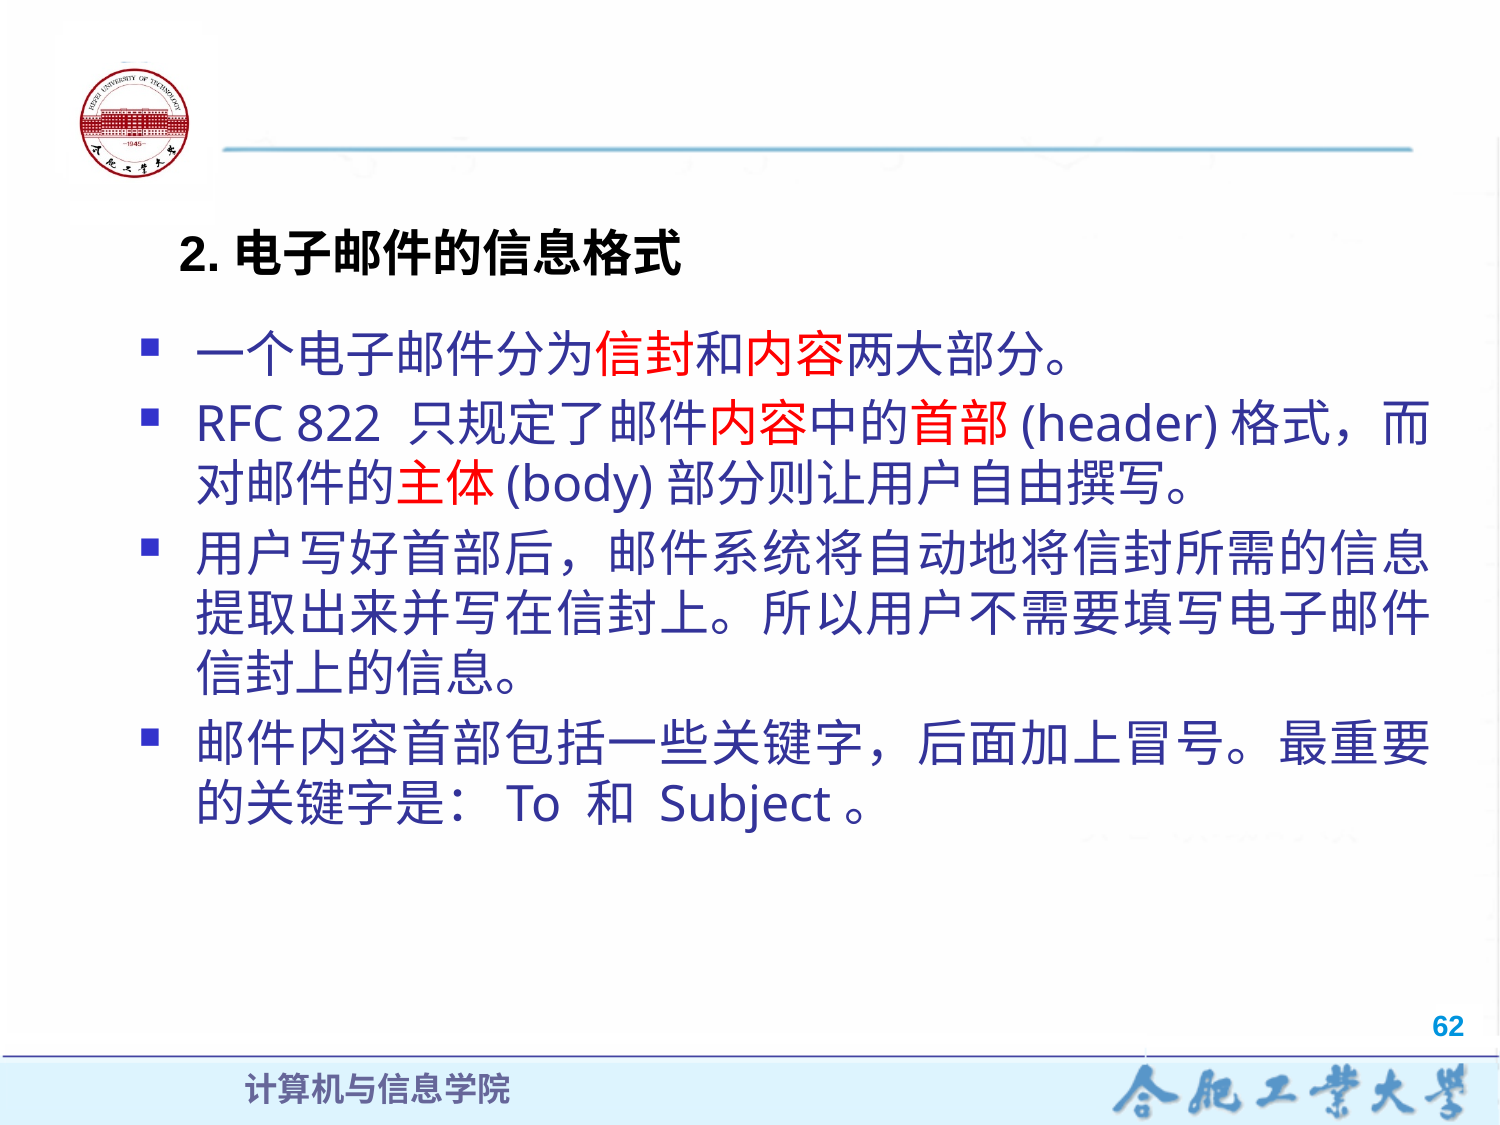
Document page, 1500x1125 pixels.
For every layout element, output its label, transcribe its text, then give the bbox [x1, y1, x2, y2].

picture [0, 0, 1500, 1125]
text_box 2.电子邮件的信息格式 [164, 213, 713, 289]
text_box 一个电子邮件分为信封和内容两大部分。 RFC 822 只规定了邮件内容中的首部(header)格式，而对邮件的主体(body)部分则让用户自由撰写。 用户写好首部后，邮件系统将自动地将信封所需的信息提取出来并写在信封上。所以用户不需要填写电子邮件信封上的信息。 邮件内容首部包括一些关键字，后面加上冒号。最重要的关键字是：To 和 Subject。 [123, 314, 1446, 912]
